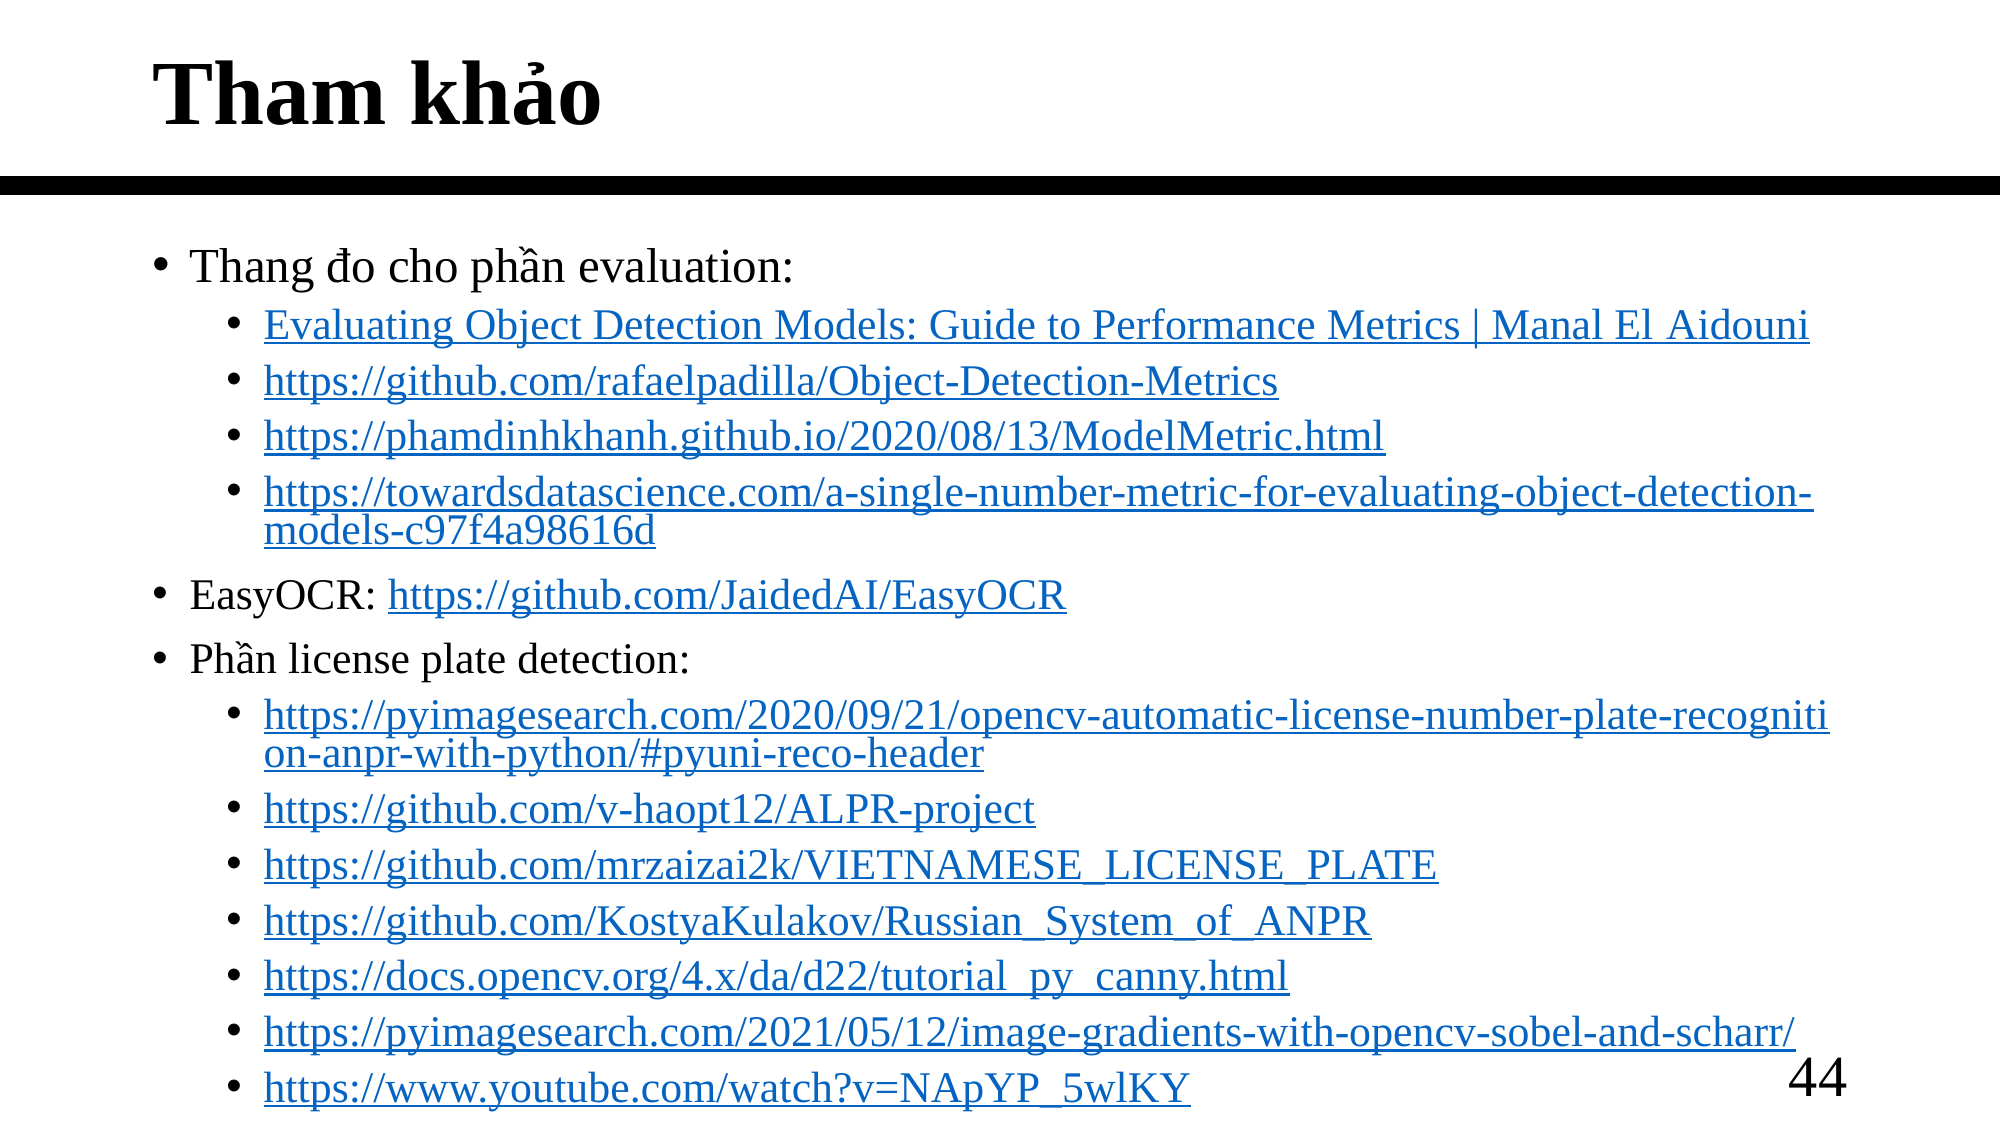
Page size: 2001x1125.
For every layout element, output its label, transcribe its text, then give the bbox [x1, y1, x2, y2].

slide_number 44 [1412, 1042, 1863, 1103]
title Tham khảo [137, 27, 1863, 163]
list Thang đo cho phần evaluation: Evaluating Object Detection Models: Guide to Performance Metrics | Manal El Aidouni https://github.com/rafaelpadilla/Object-Detection-Metrics https://phamdinhkhanh.github.io/2020/08/13/ModelMetric.html https://towardsdatascience.com/a-single-number-metric-for-evaluating-object-detection-models-c97f4a98616d EasyOCR: https://github.com/JaidedAI/EasyOCR Phần license plate detection: https://pyimagesearch.com/2020/09/21/opencv-automatic-license-number-plate-recognition-anpr-with-python/#pyuni-reco-header https://github.com/v-haopt12/ALPR-project https://github.com/mrzaizai2k/VIETNAMESE_LICENSE_PLATE https://github.com/KostyaKulakov/Russian_System_of_ANPR https://docs.opencv.org/4.x/da/d22/tutorial_py_canny.html https://pyimagesearch.com/2021/05/12/image-gradients-with-opencv-sobel-and-scharr/ https://www.youtube.com/watch?v=NApYP_5wlKY https://docs.opencv.org/4.x/d9/d61/tutorial_py_morphological_ops.html [137, 232, 1863, 1103]
